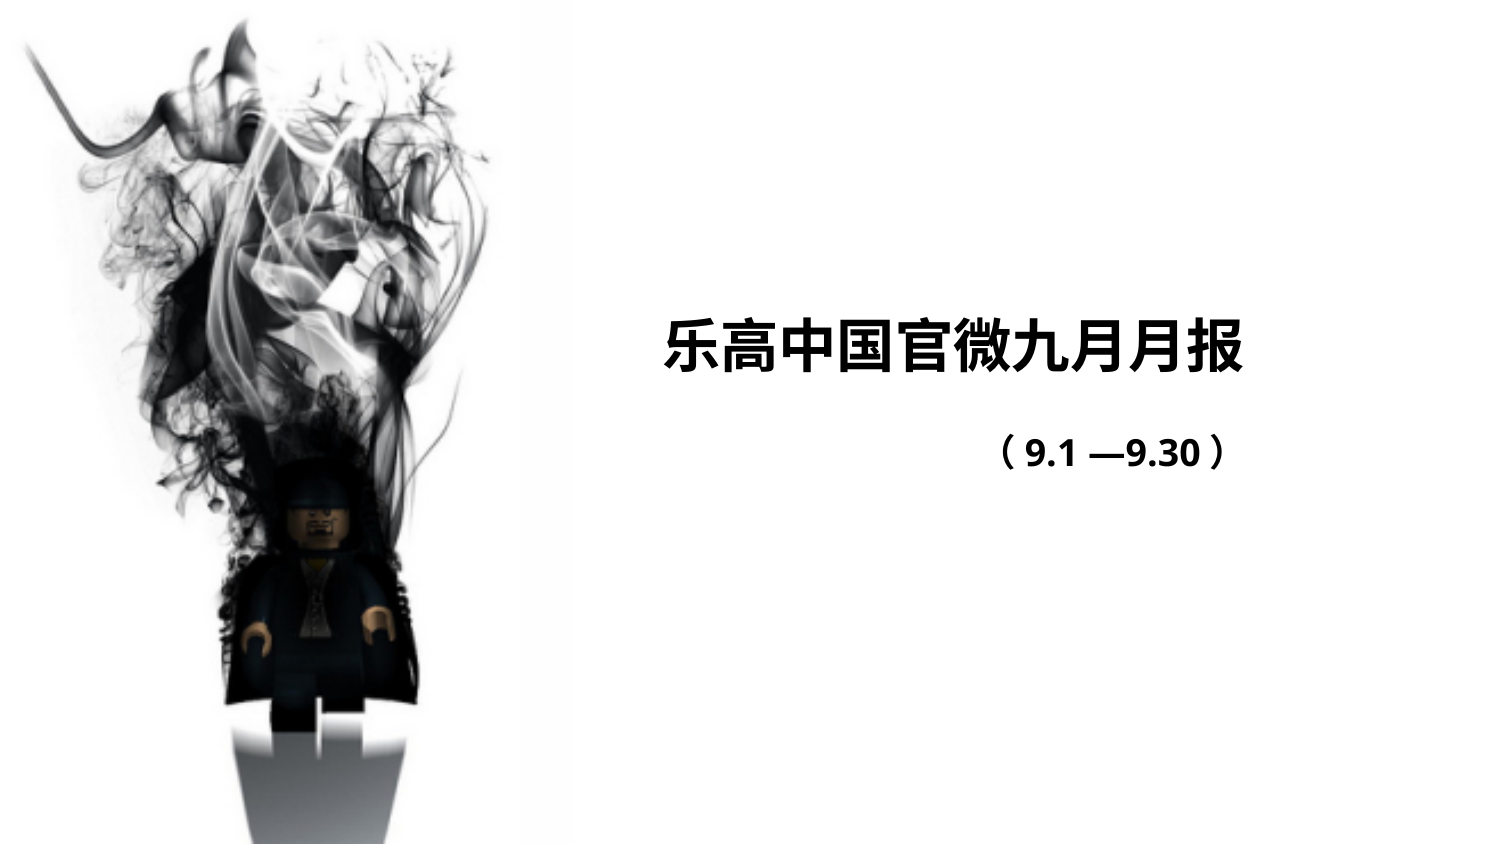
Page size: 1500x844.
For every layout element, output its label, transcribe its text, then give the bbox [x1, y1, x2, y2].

picture [0, 0, 573, 844]
text_box 乐高中国官微九月月报 （9.1 —9.30） [560, 301, 1347, 486]
